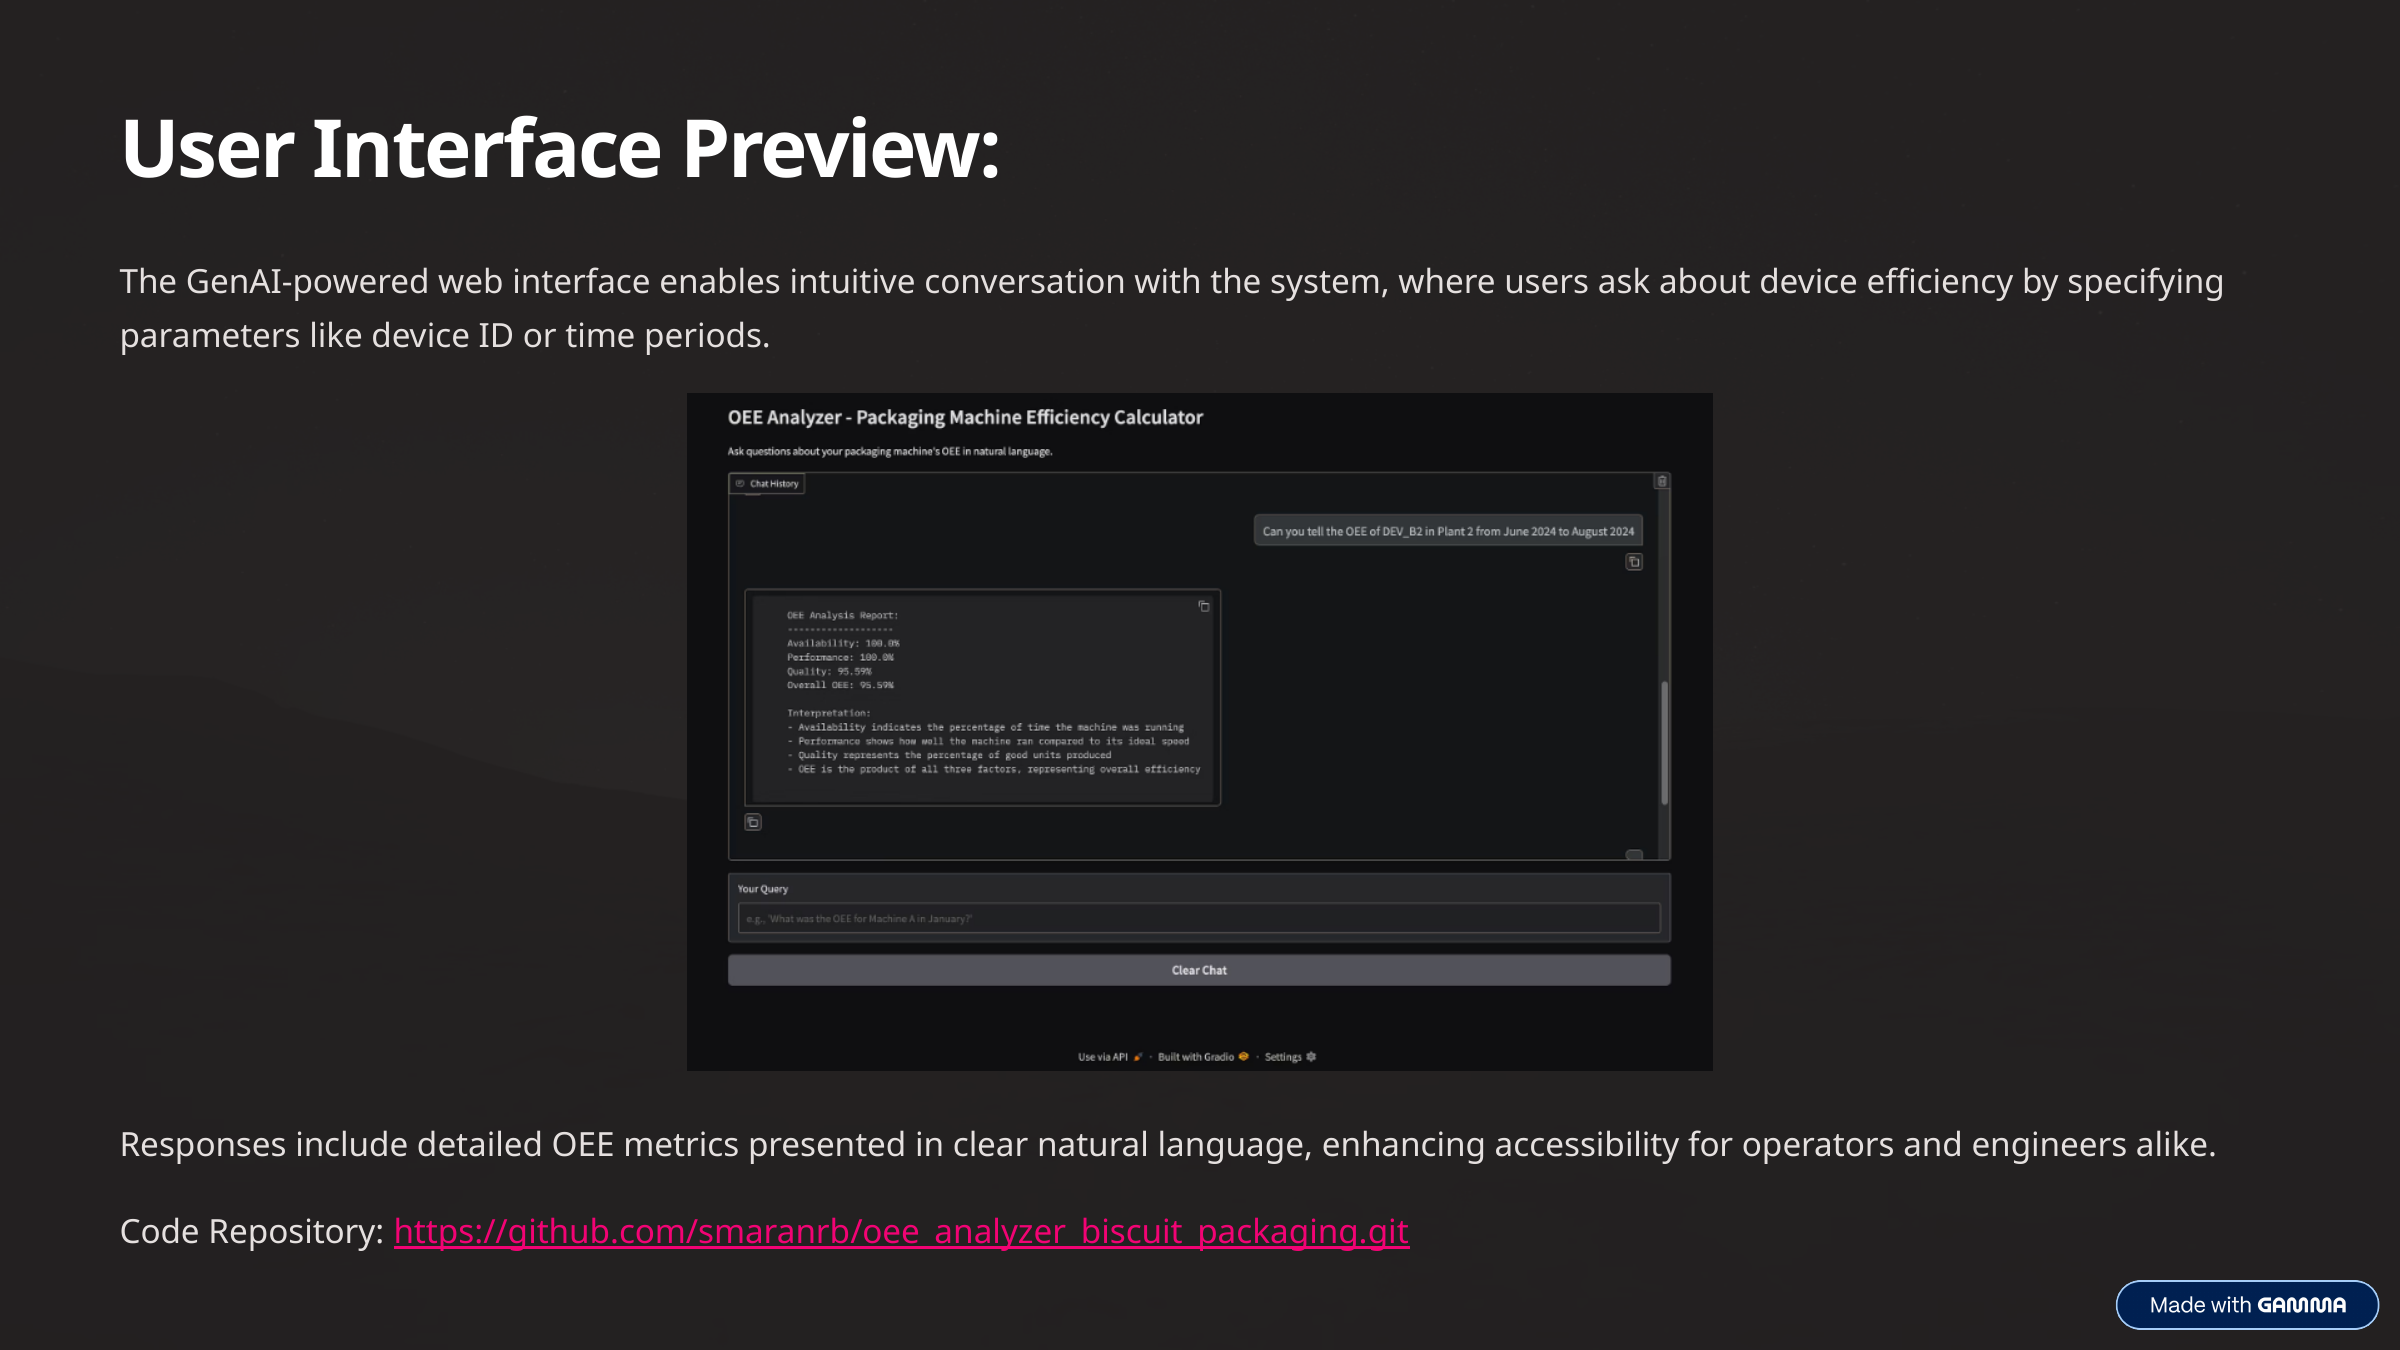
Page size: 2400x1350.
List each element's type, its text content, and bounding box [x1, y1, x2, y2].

text_box Code Repository: https://github.com/smaranrb/oee_analyzer_biscuit_packaging.git [119, 1201, 2281, 1257]
text_box Responses include detailed OEE metrics presented in clear natural language, enhancing accessibility for operators and engineers alike. [119, 1108, 2281, 1164]
picture [687, 393, 1713, 1071]
text_box The GenAI-powered web interface enables intuitive conversation with the system, where users ask about device efficiency by specifying parameters like device ID or time periods. [119, 245, 2281, 355]
text_box User Interface Preview: [119, 93, 956, 195]
picture [2106, 1271, 2389, 1339]
